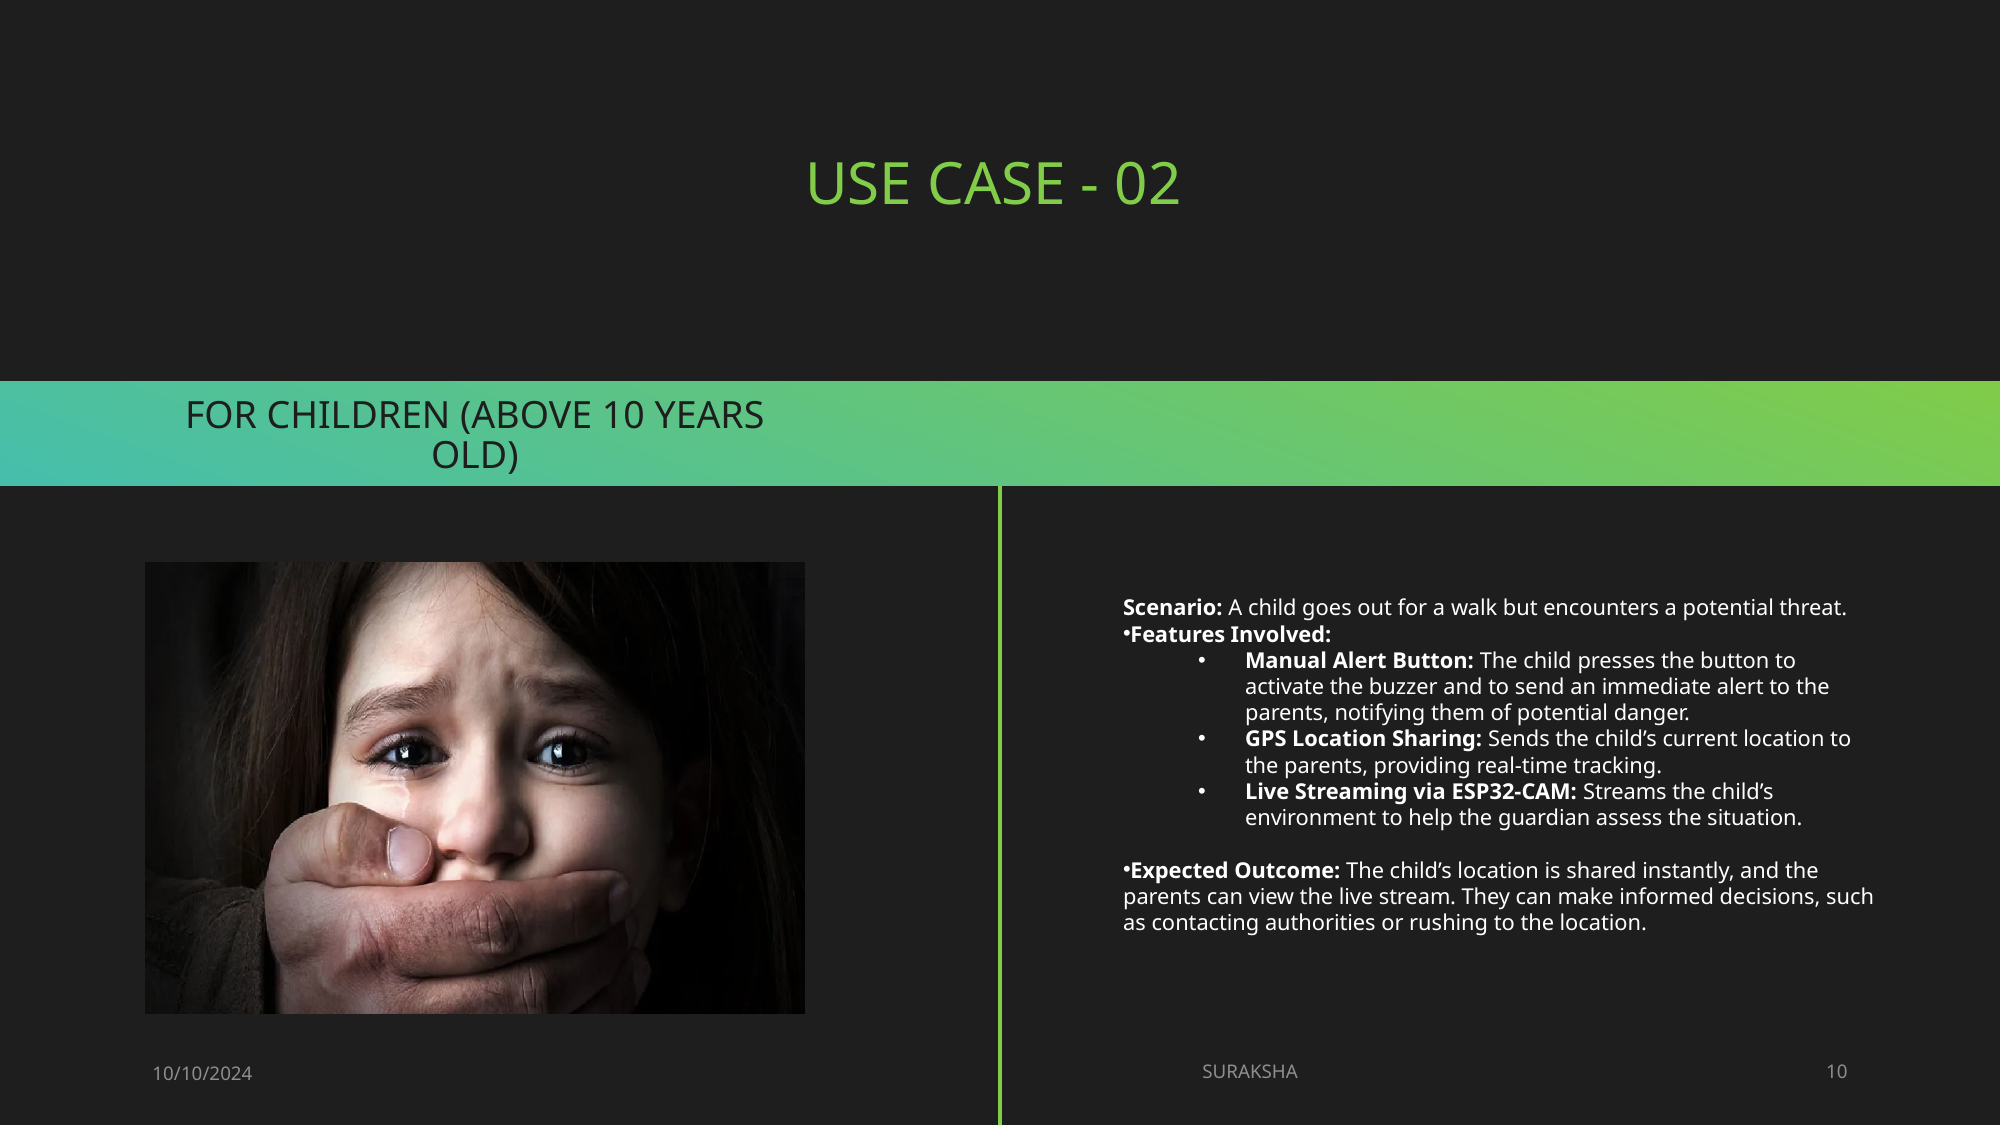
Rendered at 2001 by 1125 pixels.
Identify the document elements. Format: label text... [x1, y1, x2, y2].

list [145, 562, 805, 1014]
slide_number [137, 1042, 588, 1103]
list for Children (Above 10 Years Old) [137, 395, 813, 477]
title Use case - 02 [169, 109, 1833, 262]
slide_number 10 [1718, 1042, 1863, 1103]
footer SURAKSHA [1187, 1042, 1686, 1103]
text_box Scenario: A child goes out for a walk but encounters a potential threat. Features Involved: Manual Alert Button: The child presses the button to activate the buzzer and to send an immediate alert to the parents, notifying them of potential danger. GPS Location Sharing: Sends the child’s current location to the parents, providing real-time tracking. Live Streaming via ESP32-CAM: Streams the child’s environment to help the guardian assess the situation. Expected Outcome: The child’s location is shared instantly, and the parents can view the live stream. They can make informed decisions, such as contacting authorities or rushing to the location. [1108, 586, 1892, 969]
